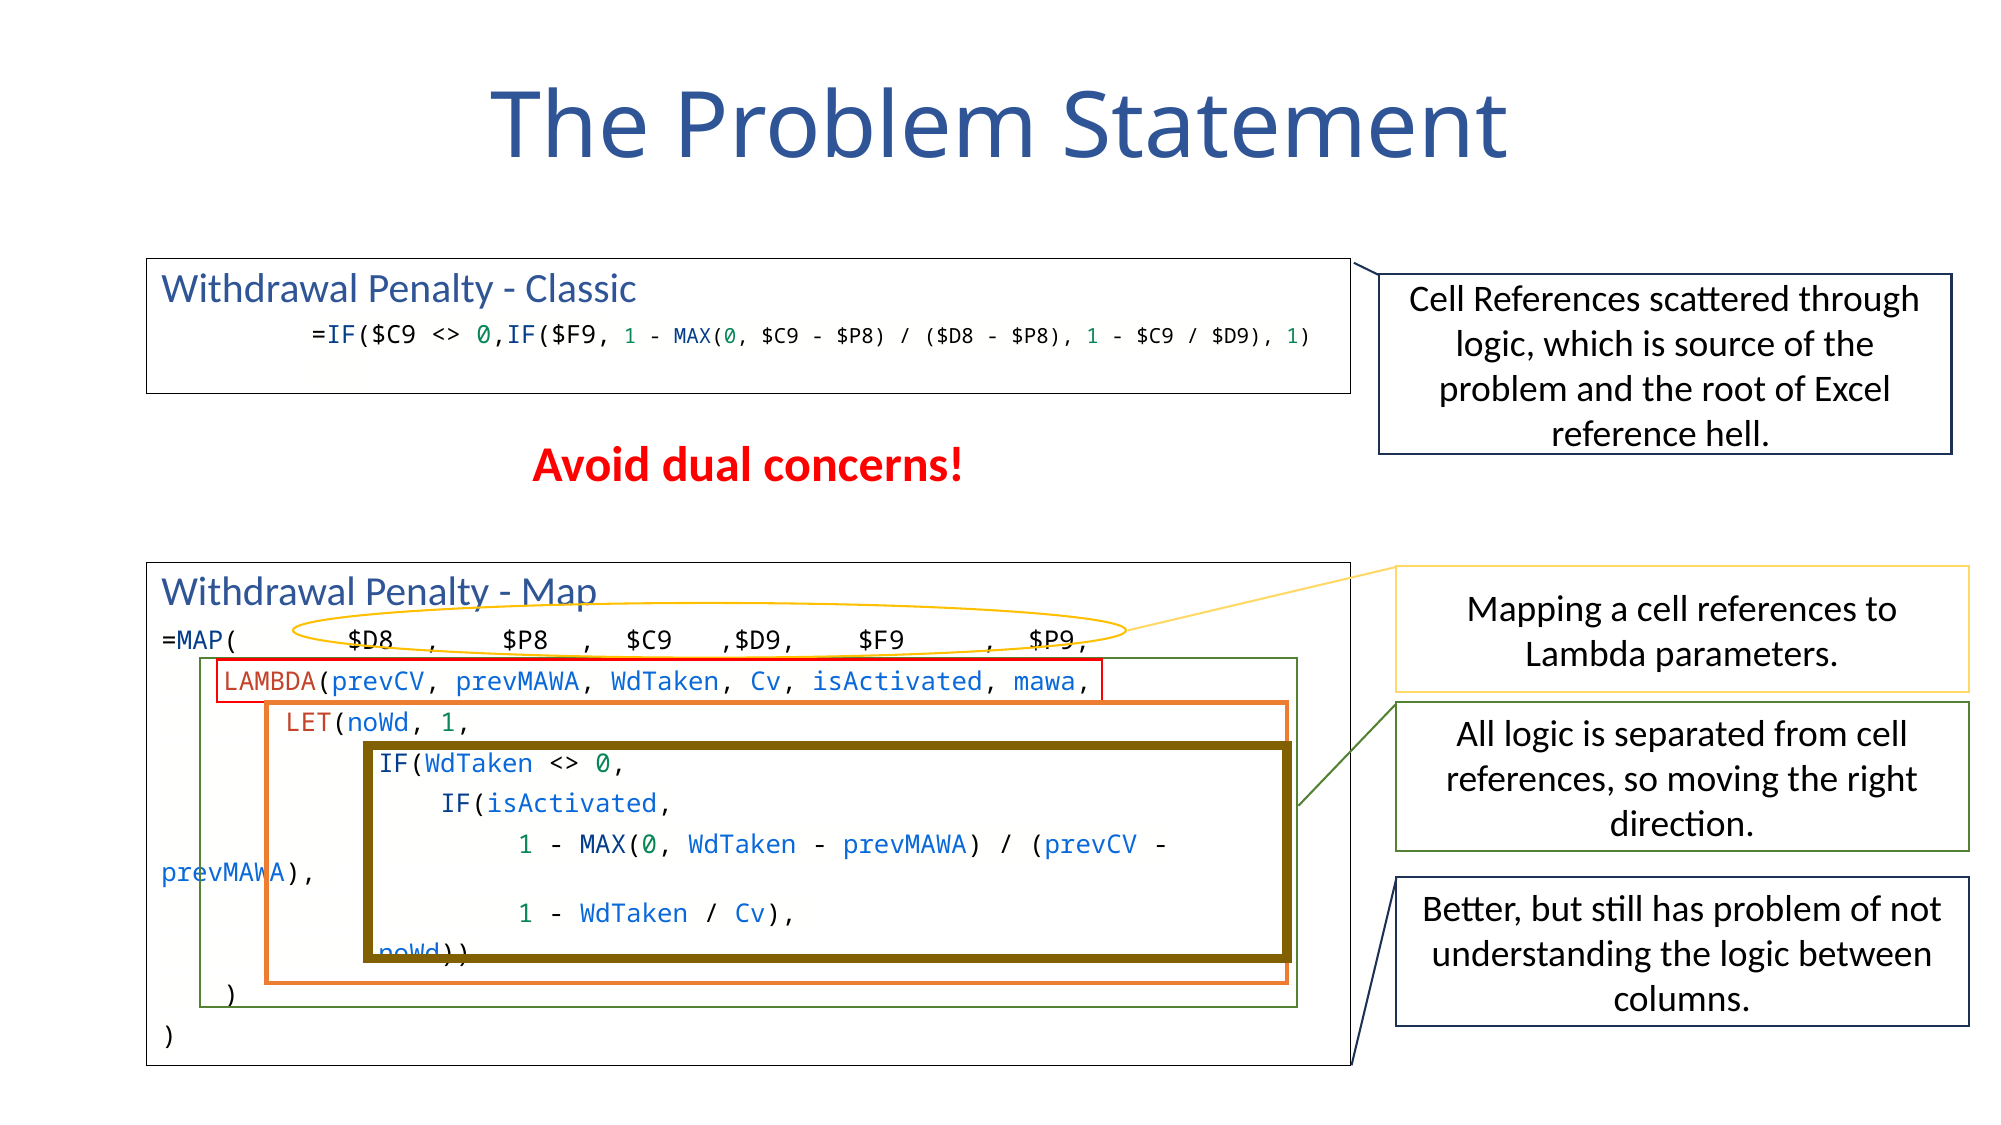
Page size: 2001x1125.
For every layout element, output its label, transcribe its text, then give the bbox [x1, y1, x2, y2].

text_box Avoid dual concerns! [146, 423, 1351, 499]
text_box Withdrawal Penalty - Map =MAP( $D8 , $P8 , $C9 ,$D9, $F9 , $P9, LAMBDA(prevCV, prevMAWA, WdTaken, Cv, isActivated, mawa, LET(noWd, 1, IF(WdTaken <> 0, IF(isActivated, 1 - MAX(0, WdTaken - prevMAWA) / (prevCV - prevMAWA), 1 - WdTaken / Cv), noWd)) ) ) [146, 562, 1351, 1066]
title The Problem Statement [137, 59, 1863, 196]
list Withdrawal Penalty - Classic =IF($C9 <> 0,IF($F9, 1 - MAX(0, $C9 - $P8) / ($D8 - $P8), 1 - $C9 / $D9), 1) [146, 258, 1351, 394]
text_box Mapping a cell references to Lambda parameters. [1127, 565, 1970, 693]
text_box [265, 701, 1288, 984]
text_box [291, 601, 1128, 658]
text_box Cell References scattered through logic, which is source of the problem and the root of Excel reference hell. [1353, 261, 1953, 455]
text_box Better, but still has problem of not understanding the logic between columns. [1350, 876, 1970, 1066]
text_box [367, 744, 1288, 960]
text_box All logic is separated from cell references, so moving the right direction. [1298, 701, 1970, 852]
text_box [216, 658, 1103, 703]
text_box [199, 657, 1298, 1008]
